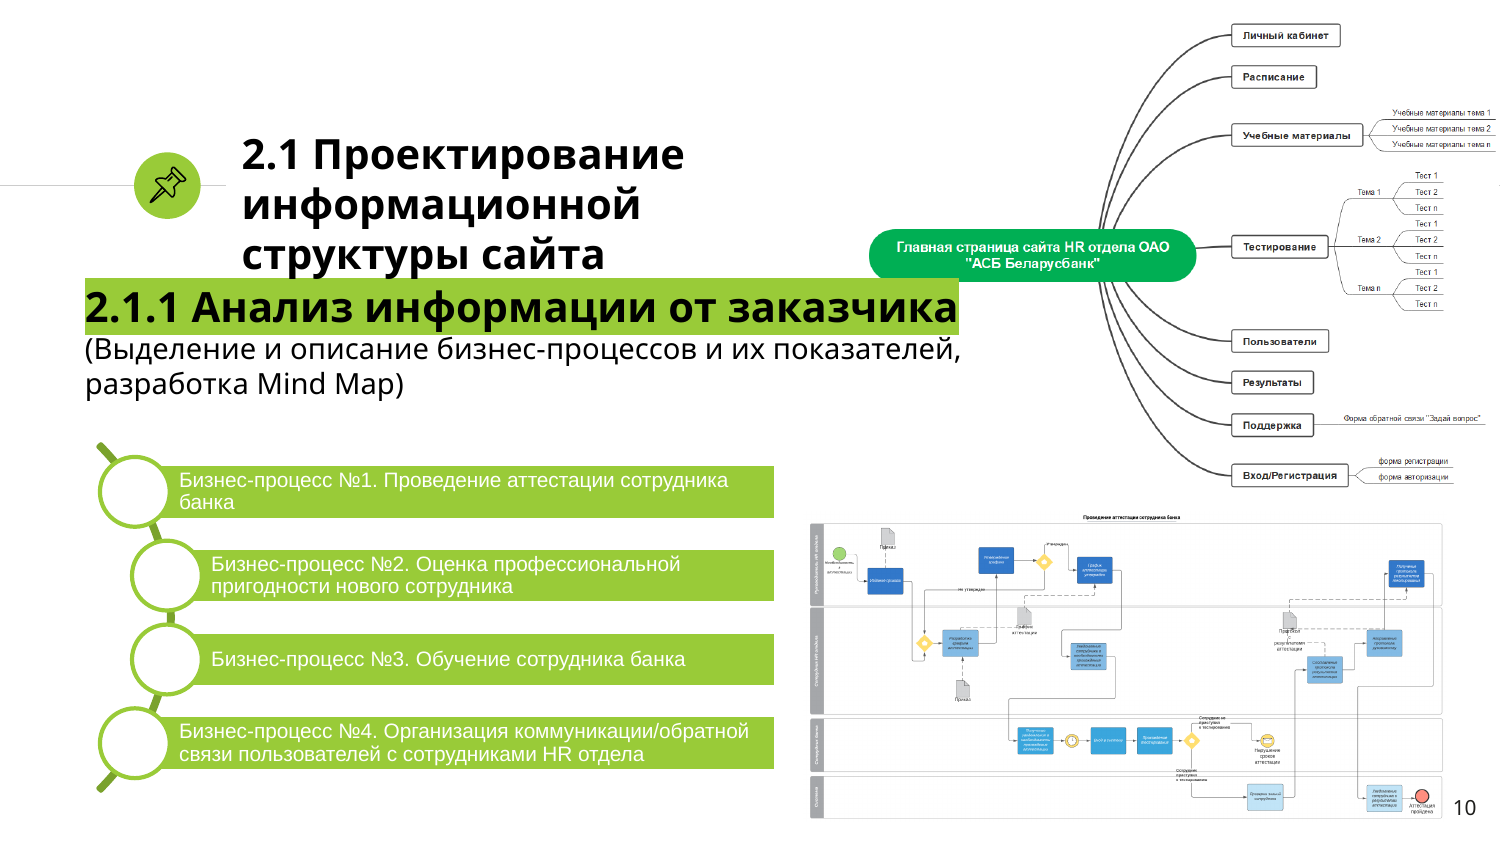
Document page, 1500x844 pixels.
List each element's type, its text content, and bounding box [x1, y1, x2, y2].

title 2.1 Проектирование информационной структуры сайта [226, 167, 858, 239]
picture [802, 510, 1447, 823]
list 2.1.1 Анализ информации от заказчика (Выделение и описание бизнес-процессов и их показателей, разработка Mind Map) [69, 265, 1407, 796]
slide_number 10 [1401, 779, 1492, 844]
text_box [92, 435, 781, 800]
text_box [150, 166, 186, 203]
picture [863, 21, 1500, 491]
